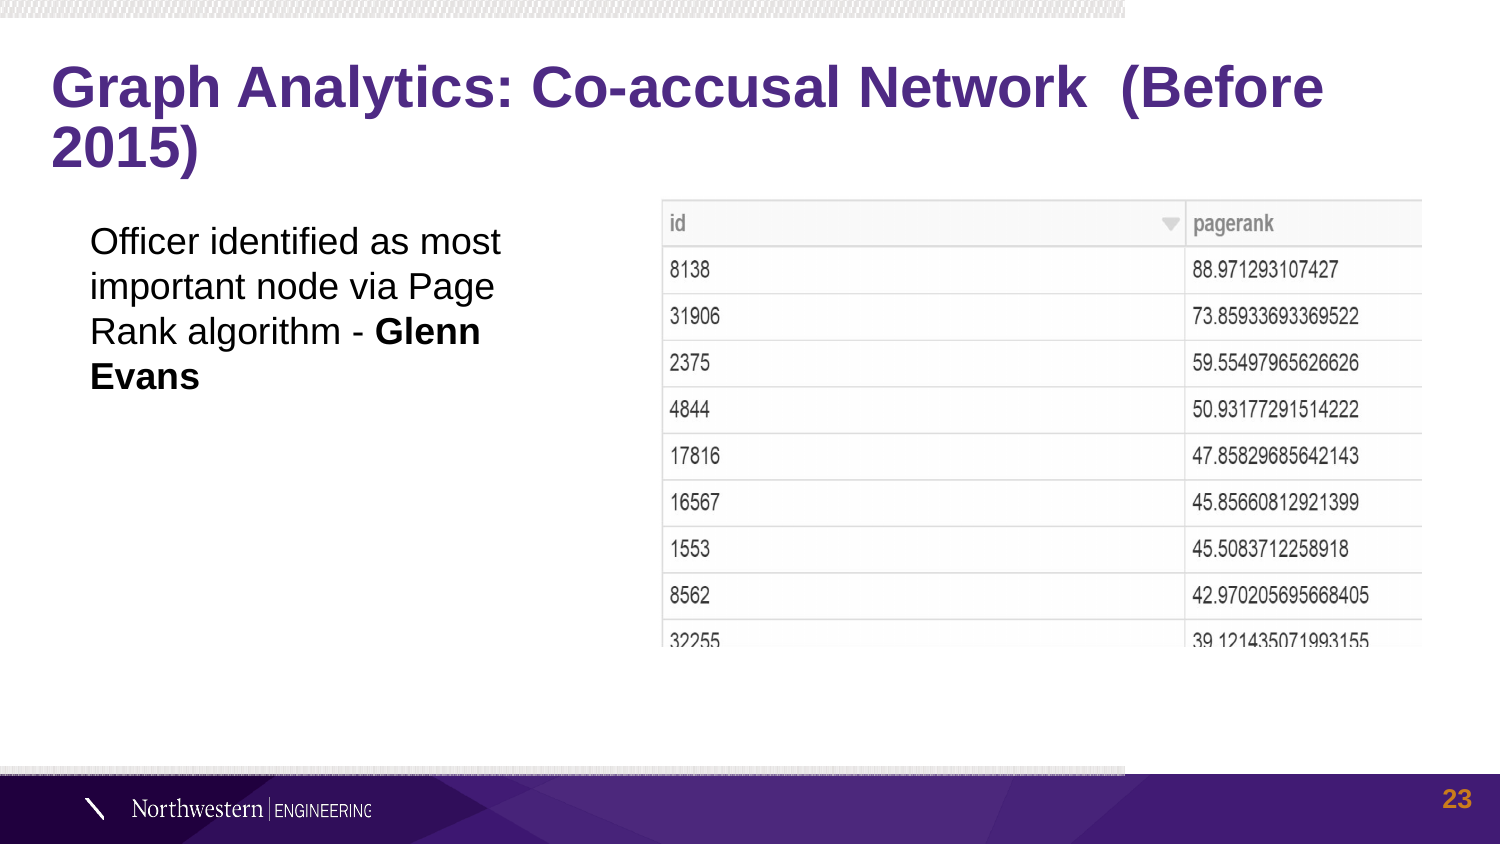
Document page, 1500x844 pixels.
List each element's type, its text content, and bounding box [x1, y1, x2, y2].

picture [659, 196, 1422, 648]
slide_number ‹#› [1389, 764, 1480, 830]
title Graph Analytics: Co-accusal Network (Before 2015) [51, 41, 1449, 180]
picture [0, 766, 1500, 844]
picture [0, 0, 1125, 18]
text_box Officer identified as most important node via Page Rank algorithm - Glenn Evans [74, 201, 554, 742]
